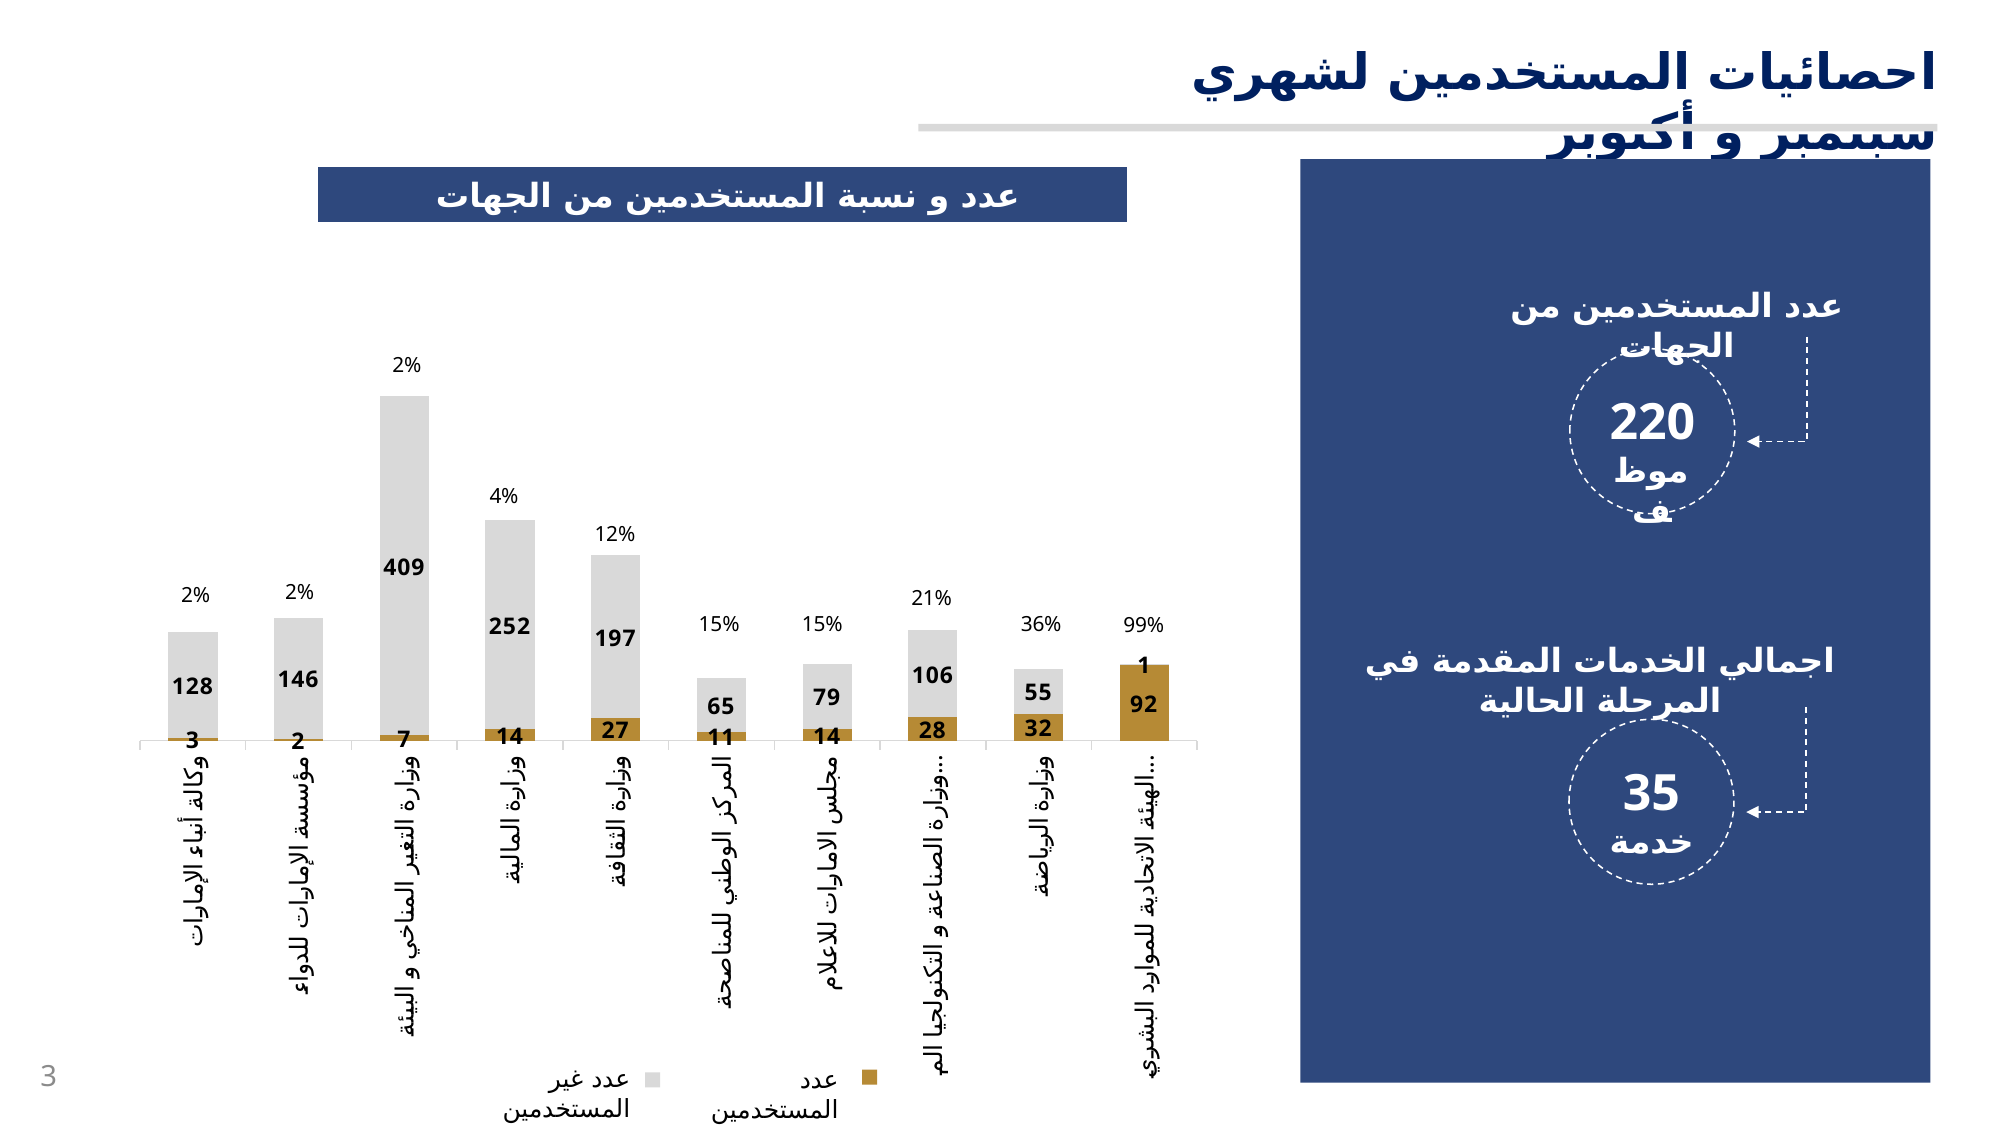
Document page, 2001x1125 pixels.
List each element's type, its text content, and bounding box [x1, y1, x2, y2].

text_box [1323, 631, 1878, 885]
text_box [1475, 276, 1879, 514]
text_box عدد غير المستخدمين [441, 1092, 646, 1125]
list احصائيات المستخدمين لشهري سبتمبر و أكتوبر [999, 138, 1938, 678]
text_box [688, 1092, 878, 1102]
text_box [1300, 159, 1931, 1083]
text_box عدد و نسبة المستخدمين من الجهات [318, 167, 1127, 222]
text_box 3 [17, 1049, 81, 1110]
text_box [117, 296, 1199, 1083]
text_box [918, 123, 1938, 132]
list احصائيات المستخدمين لشهري سبتمبر و أكتوبر [999, 39, 1938, 123]
